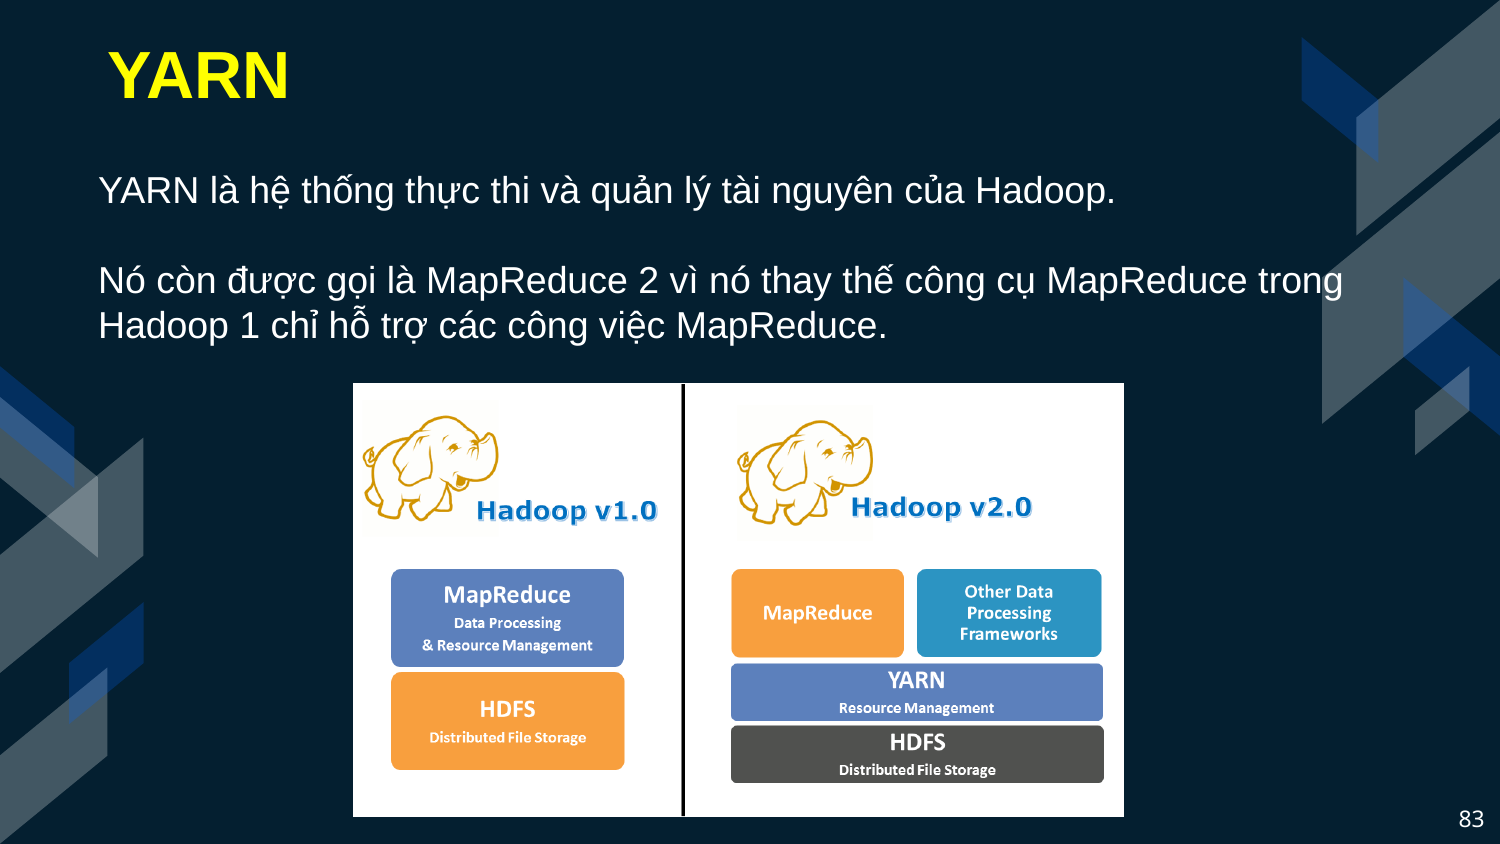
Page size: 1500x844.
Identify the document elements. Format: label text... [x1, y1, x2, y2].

text_box YARN [93, 24, 1069, 120]
slide_number 83 [1403, 789, 1500, 844]
picture [353, 382, 1125, 817]
text_box YARN là hệ thống thực thi và quản lý tài nguyên của Hadoop. Nó còn được gọi là MapReduce 2 vì nó thay thế công cụ MapReduce trong Hadoop 1 chỉ hỗ trợ các công việc MapReduce. [83, 159, 1394, 399]
